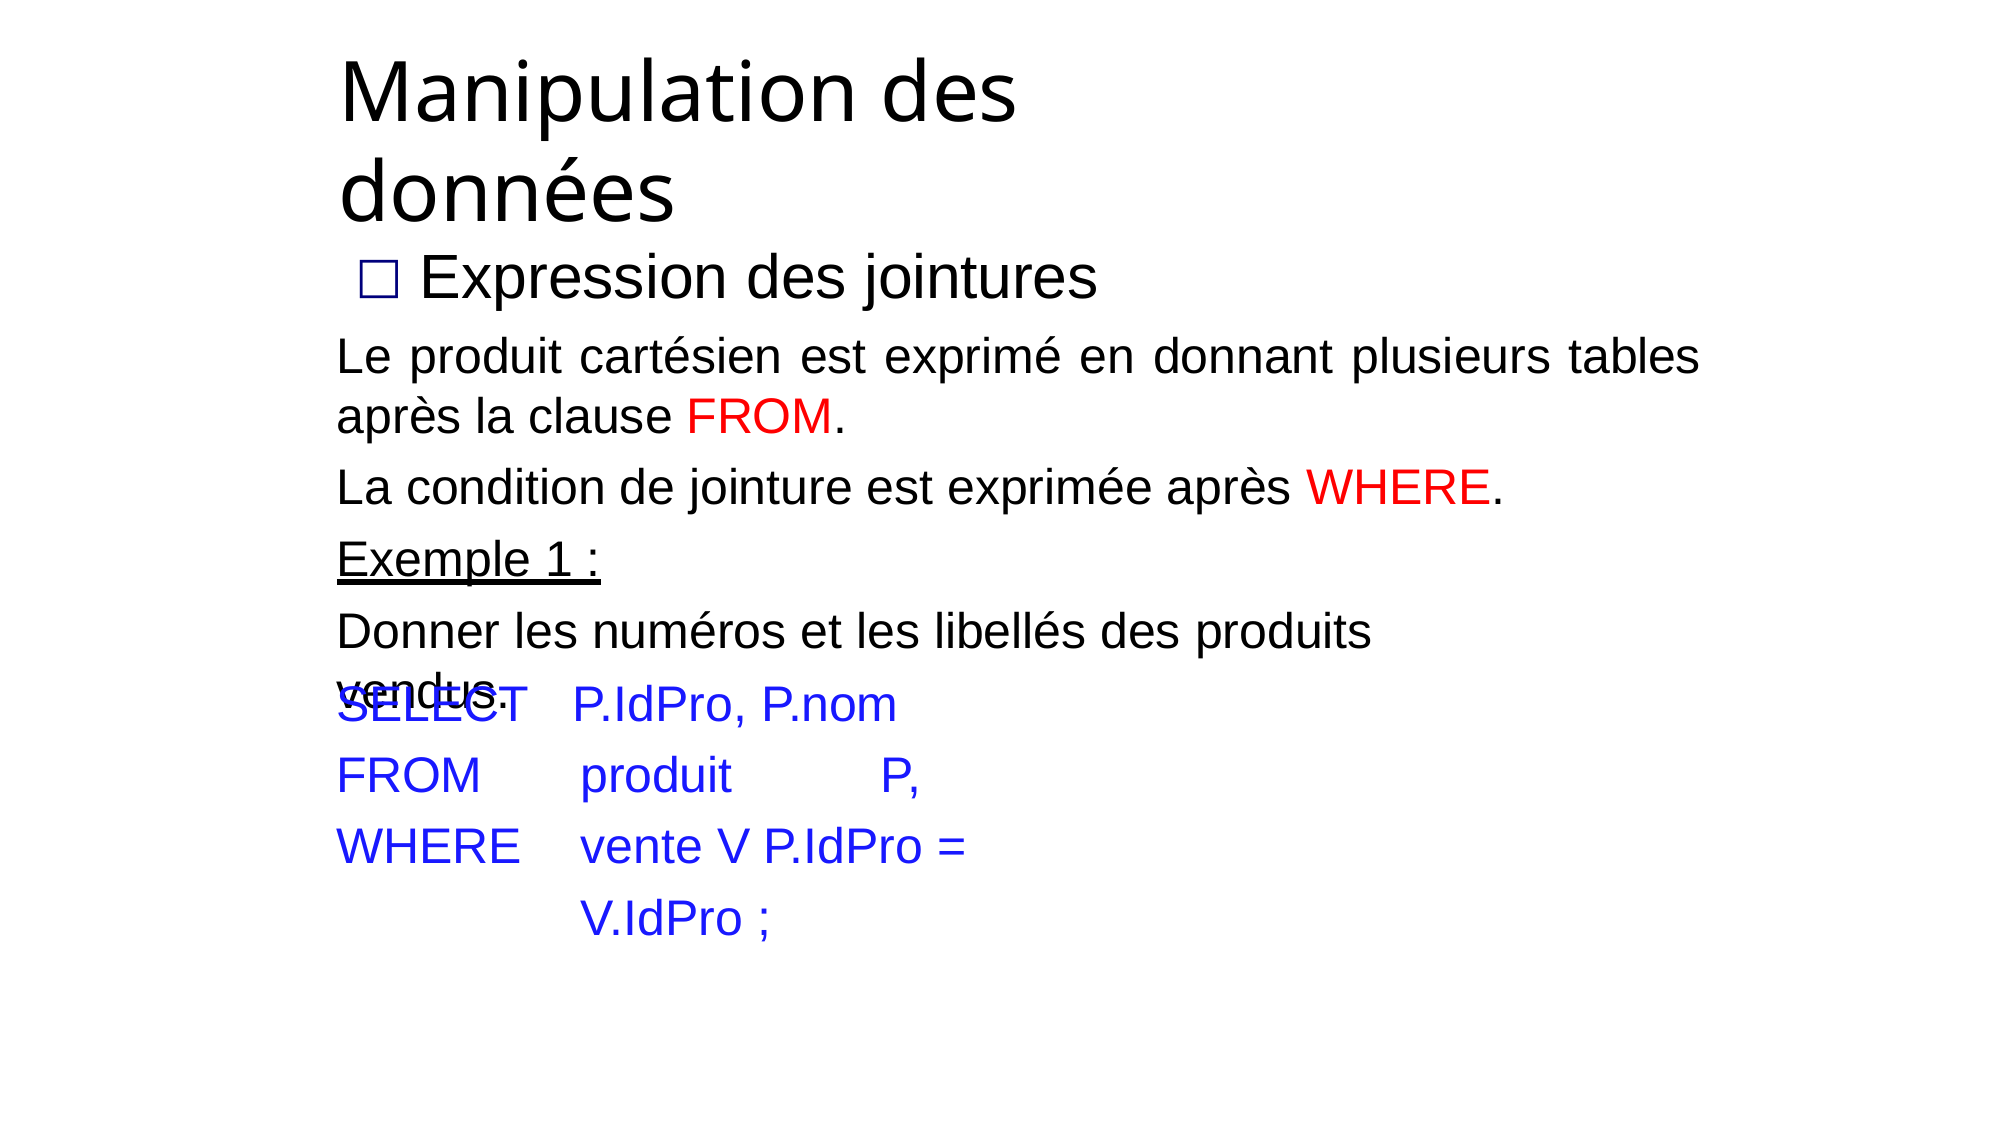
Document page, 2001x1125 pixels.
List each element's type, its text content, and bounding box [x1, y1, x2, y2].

text_box Expression des jointures Le produit cartésien est exprimé en donnant plusieurs tables après la clause FROM. La condition de jointure est exprimée après WHERE. Exemple 1 : Donner les numéros et les libellés des produits vendus. [334, 218, 1710, 719]
text_box P.IdPro, P.nom produit P, vente V P.IdPro = V.IdPro ; [571, 657, 1002, 946]
title Manipulation des données [336, 35, 1317, 218]
text_box SELECT FROM WHERE [334, 657, 534, 874]
